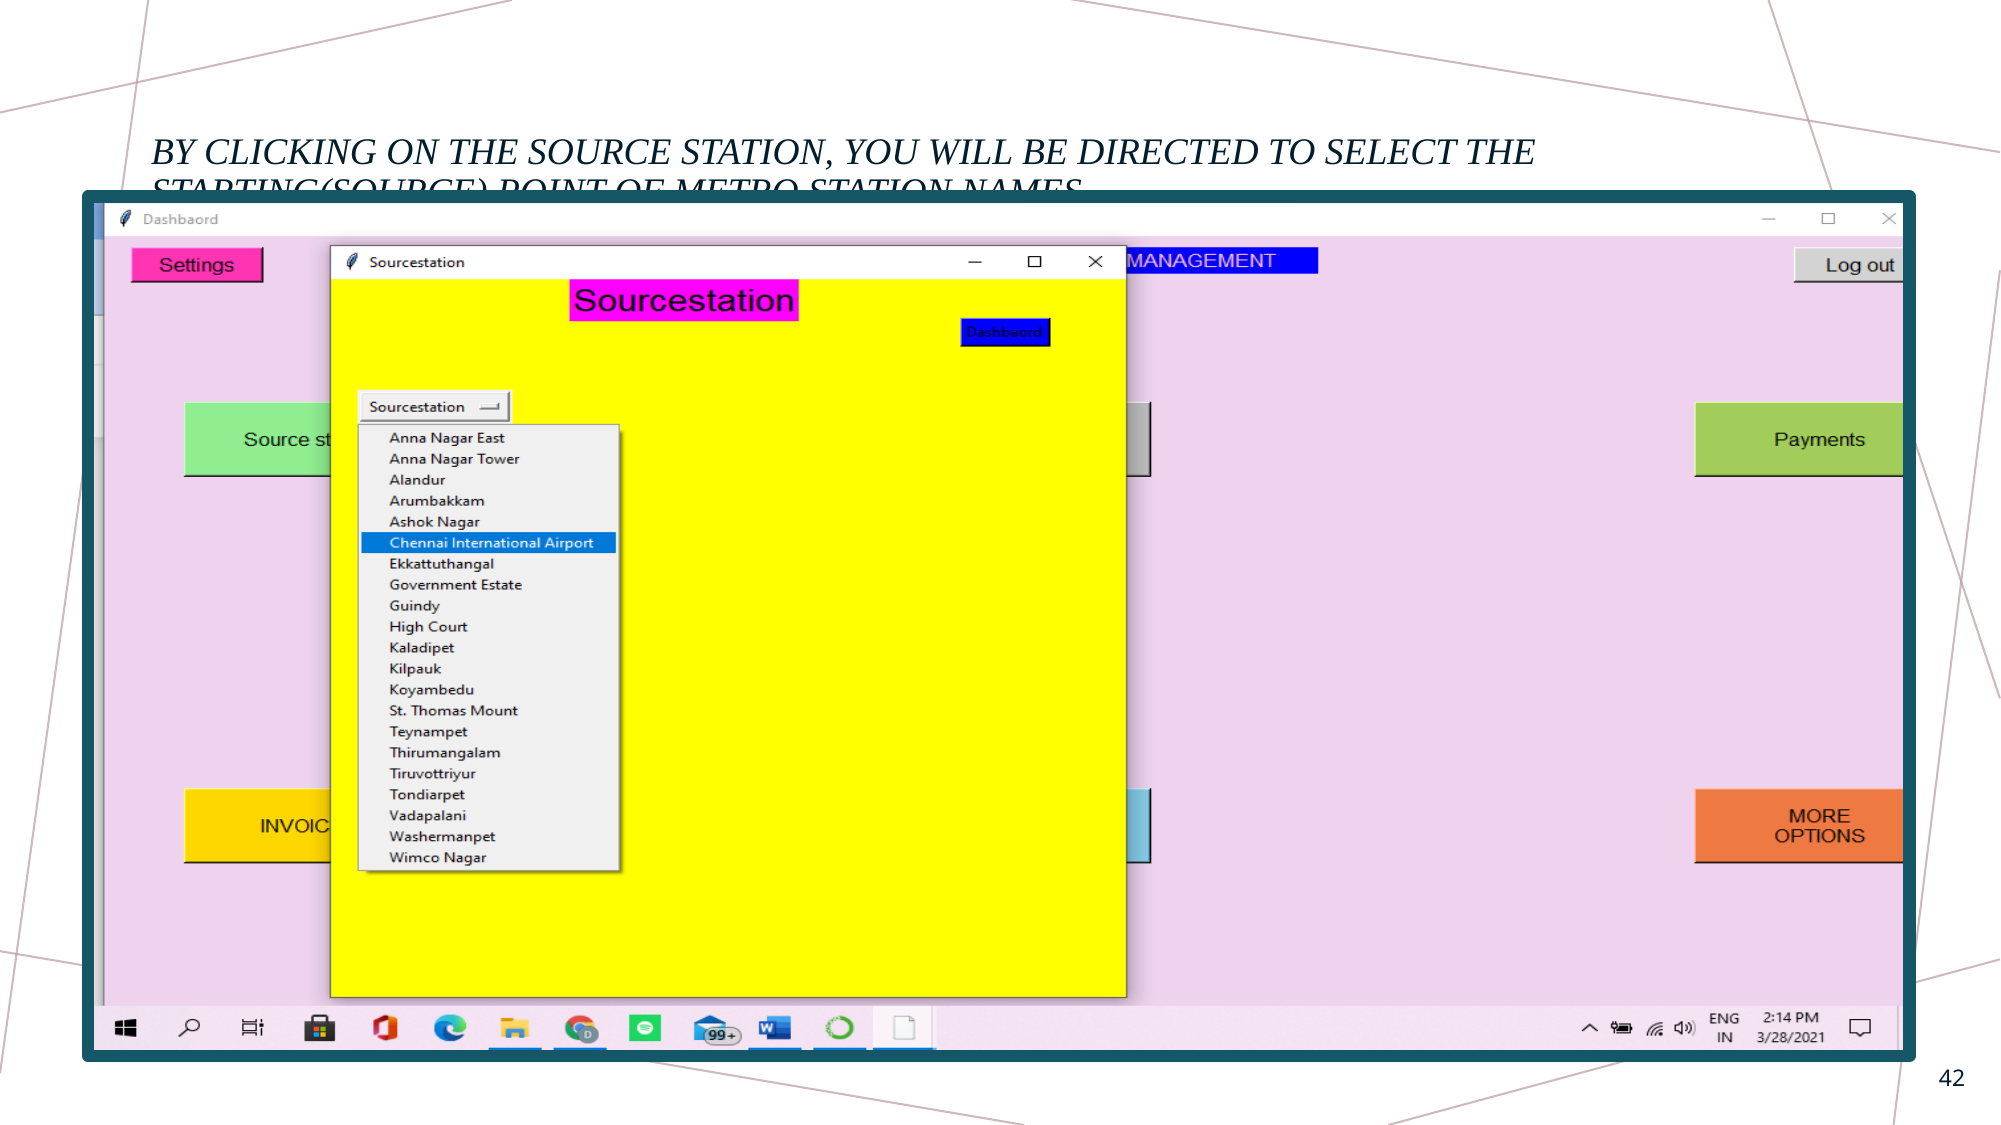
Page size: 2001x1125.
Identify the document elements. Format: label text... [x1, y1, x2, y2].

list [94, 202, 1904, 1050]
slide_number 42 [1903, 1049, 1981, 1110]
title By clicking on the source station, You will be directed to select the starting(source) point of metro station names. [136, 75, 1813, 190]
